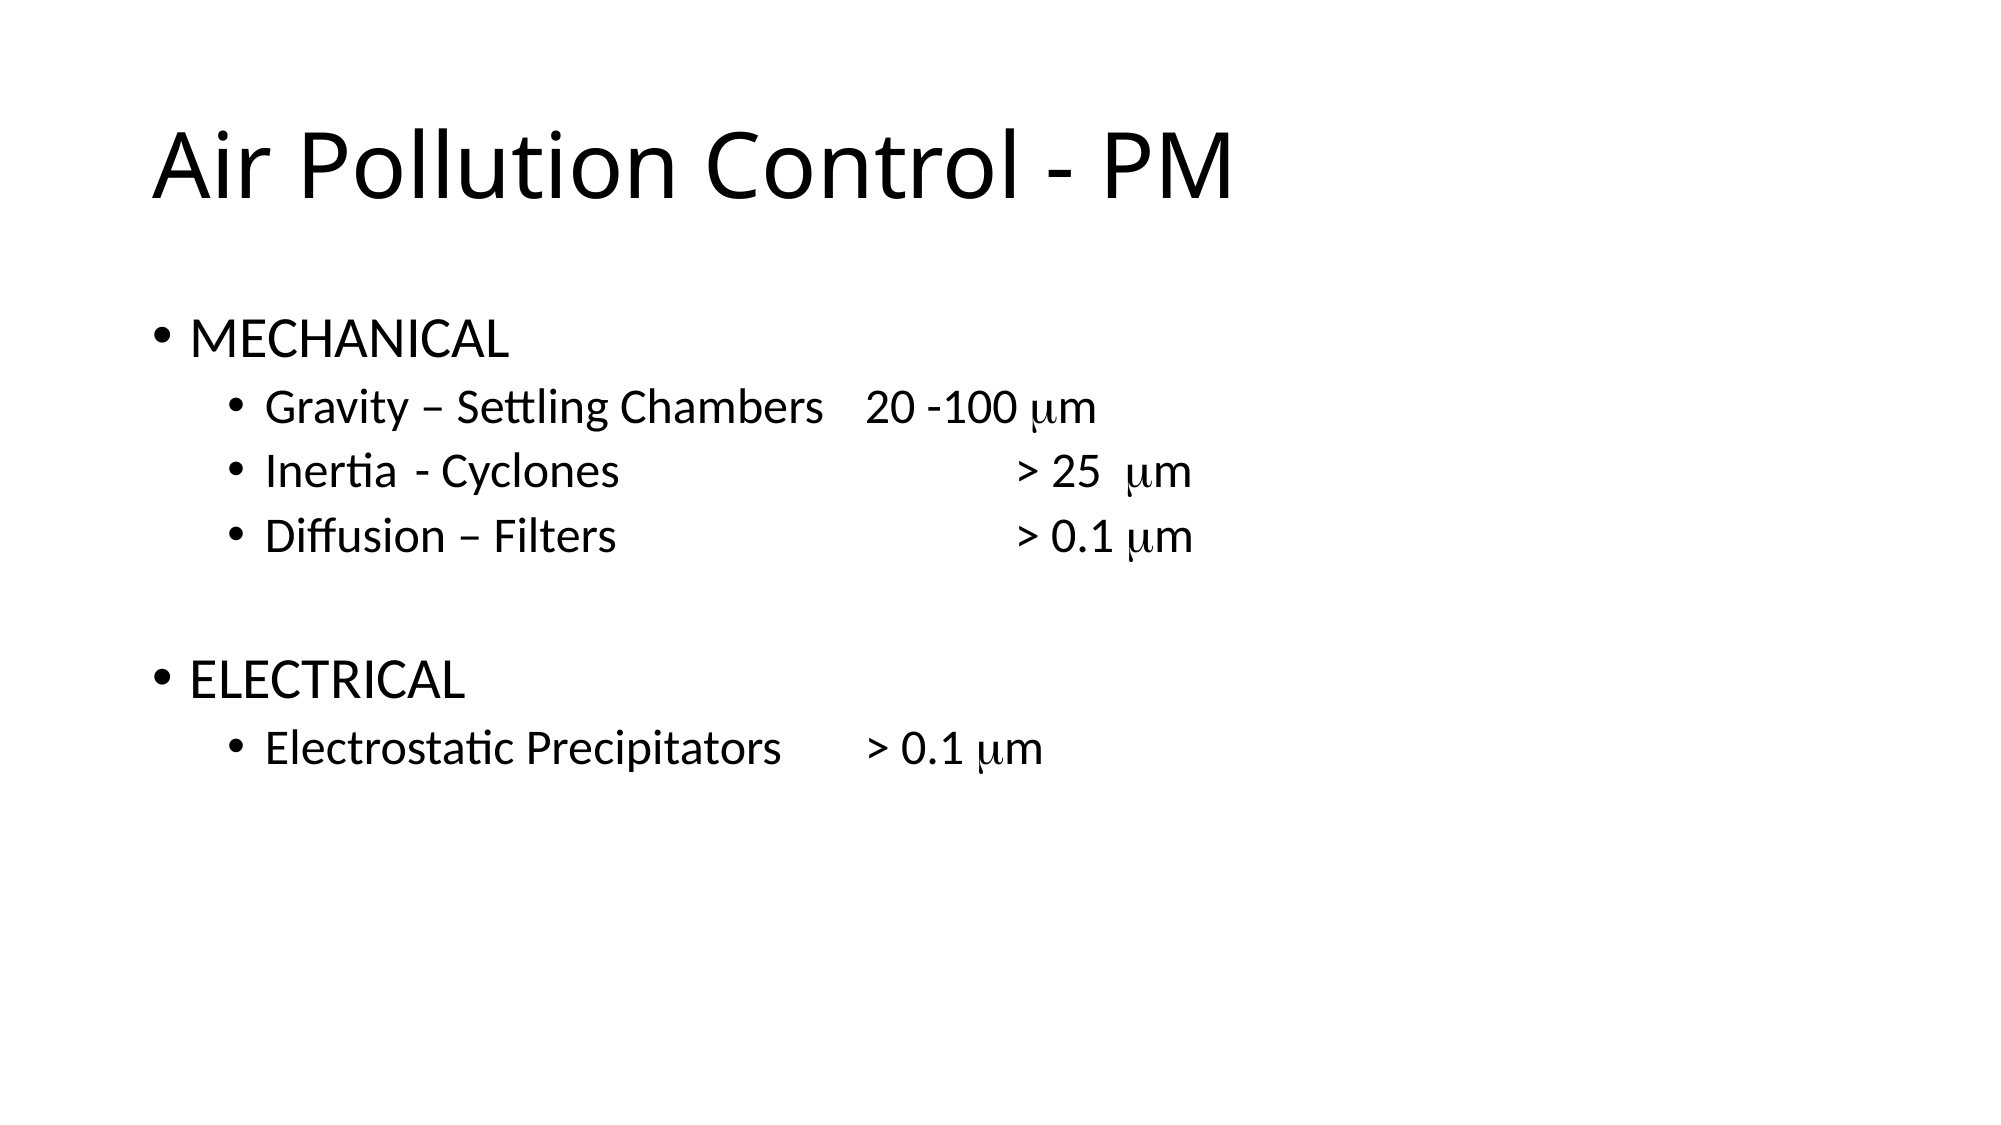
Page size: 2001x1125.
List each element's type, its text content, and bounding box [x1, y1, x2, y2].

list MECHANICAL Gravity – Settling Chambers 20 -100 mm Inertia - Cyclones > 25 mm Diffusion – Filters > 0.1 mm ELECTRICAL Electrostatic Precipitators > 0.1 mm [137, 299, 1863, 1014]
title Air Pollution Control - PM [137, 59, 1863, 278]
